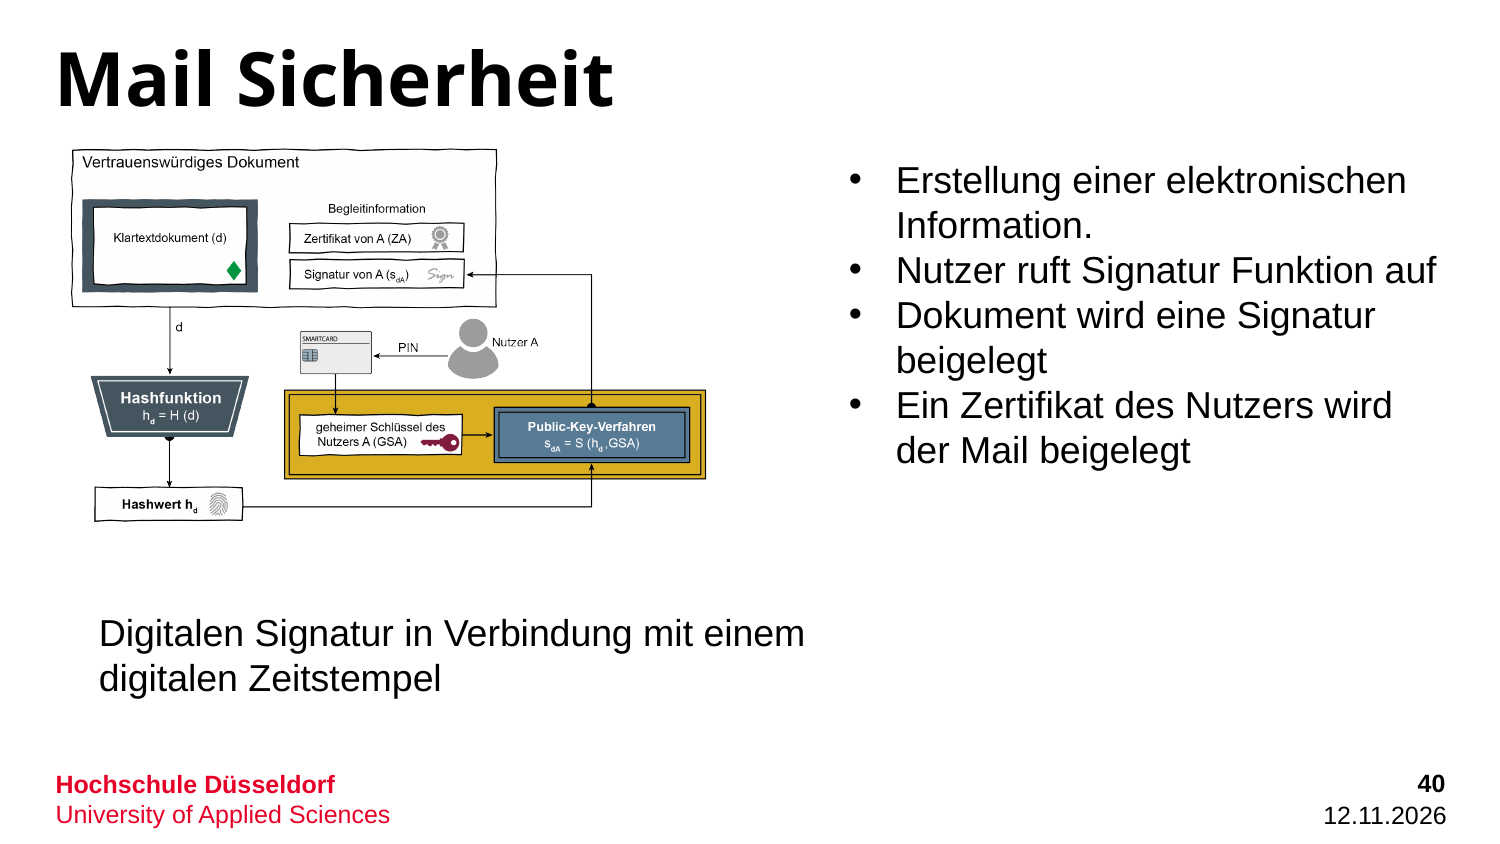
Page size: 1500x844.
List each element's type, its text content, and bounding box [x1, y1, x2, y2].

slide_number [1305, 785, 1463, 844]
picture [63, 139, 714, 531]
text_box Digitalen Signatur in Verbindung mit einem digitalen Zeitstempel [84, 601, 835, 707]
slide_number 40 [1283, 759, 1461, 815]
title Mail Sicherheit [39, 24, 1461, 160]
text_box Erstellung einer elektronischen Information. Nutzer ruft Signatur Funktion auf Dokument wird eine Signatur beigelegt Ein Zertifikat des Nutzers wird der Mail beigelegt [834, 148, 1461, 524]
